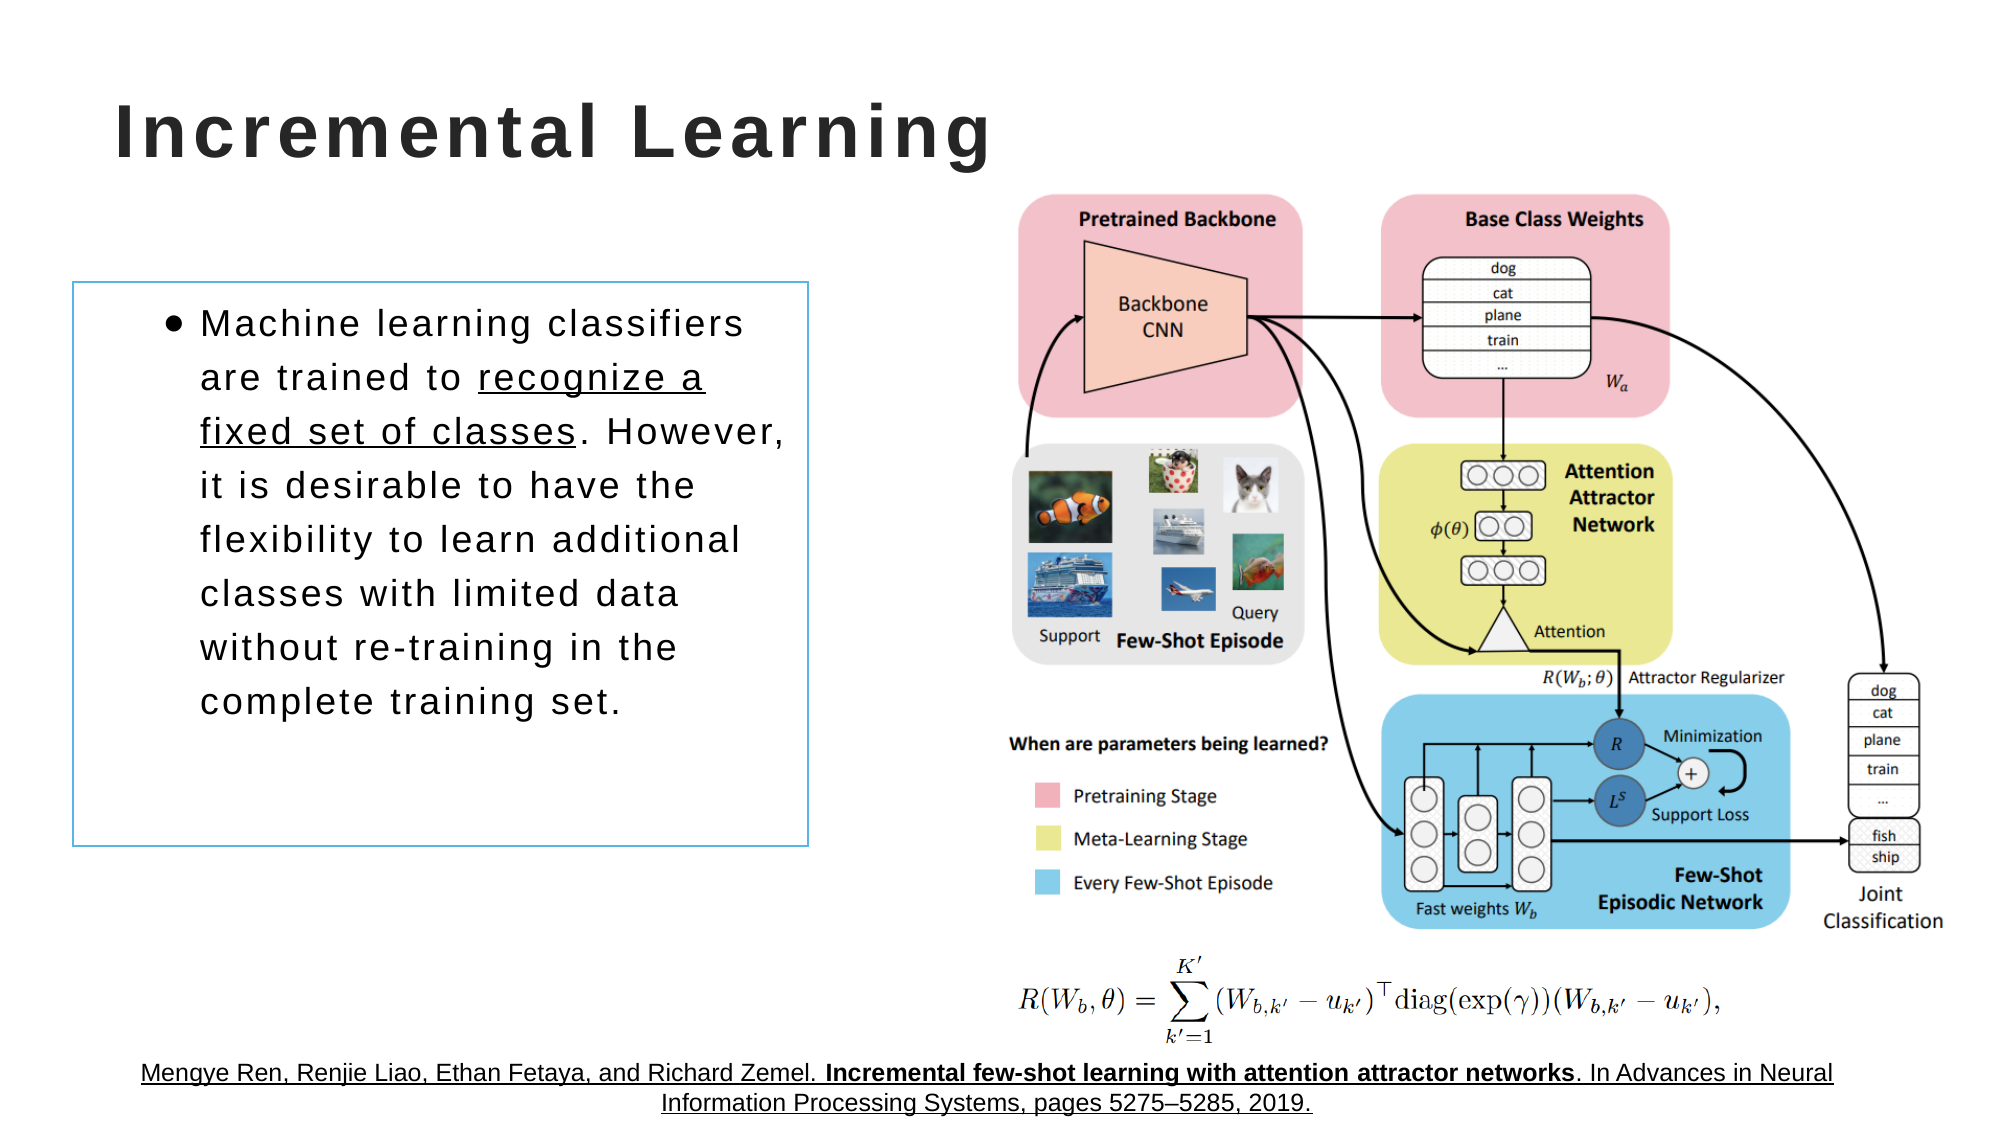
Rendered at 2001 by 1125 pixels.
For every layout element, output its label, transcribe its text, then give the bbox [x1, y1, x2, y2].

text_box Mengye Ren, Renjie Liao, Ethan Fetaya, and Richard Zemel. Incremental few-shot learning with attention attractor networks. In Advances in Neural Information Processing Systems, pages 5275–5285, 2019. [100, 1049, 1874, 1124]
title Incremental Learning [100, 69, 1900, 186]
picture [965, 179, 1956, 1054]
list Machine learning classifiers are trained to recognize a fixed set of classes. However, it is desirable to have the flexibility to learn additional classes with limited data without re-training in the complete training set. [72, 281, 809, 847]
